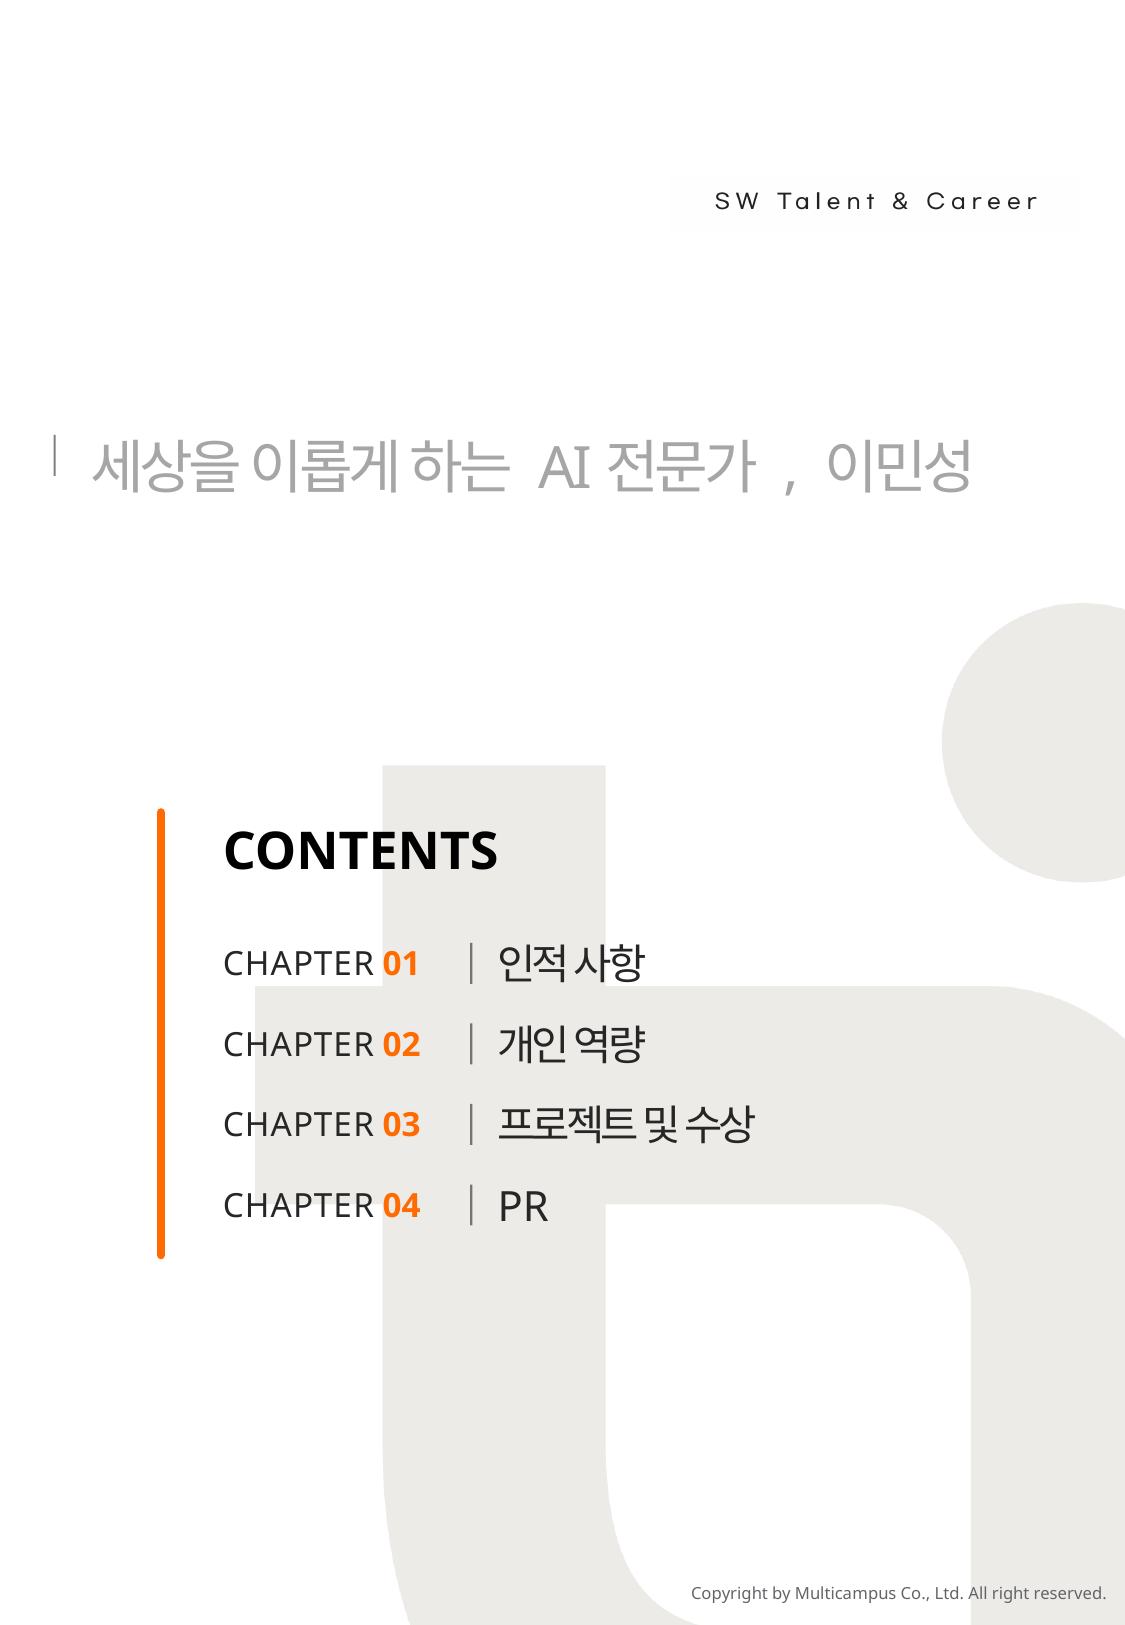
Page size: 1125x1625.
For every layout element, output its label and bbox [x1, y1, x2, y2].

text_box [207, 1171, 1059, 1239]
text_box [207, 930, 1059, 997]
text_box [207, 1091, 1059, 1158]
text_box [207, 1010, 1059, 1077]
text_box [54, 422, 1095, 509]
picture [0, 0, 1125, 1625]
